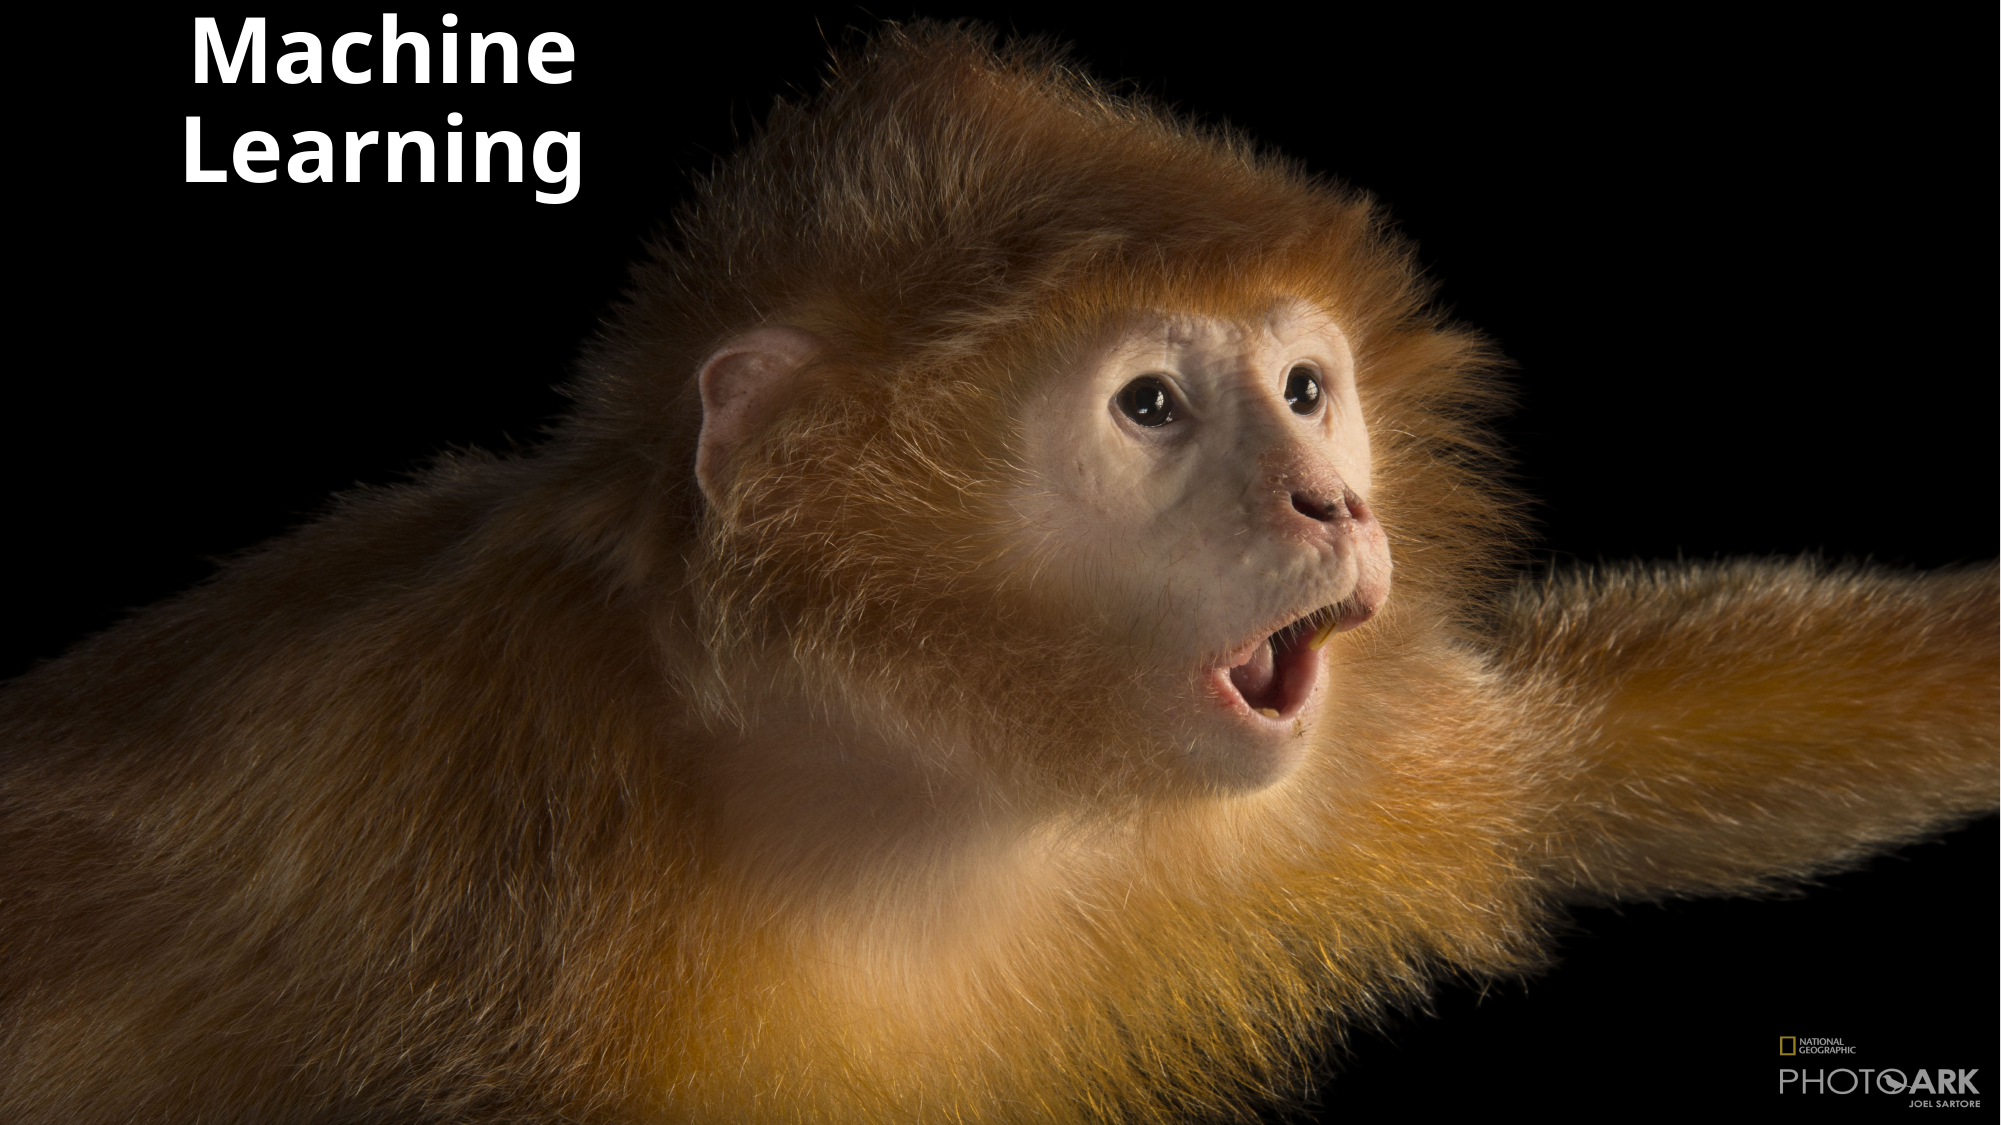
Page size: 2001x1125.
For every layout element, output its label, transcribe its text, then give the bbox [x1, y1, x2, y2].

text_box [0, 0, 2000, 1125]
text_box Machine Learning [0, 0, 767, 230]
